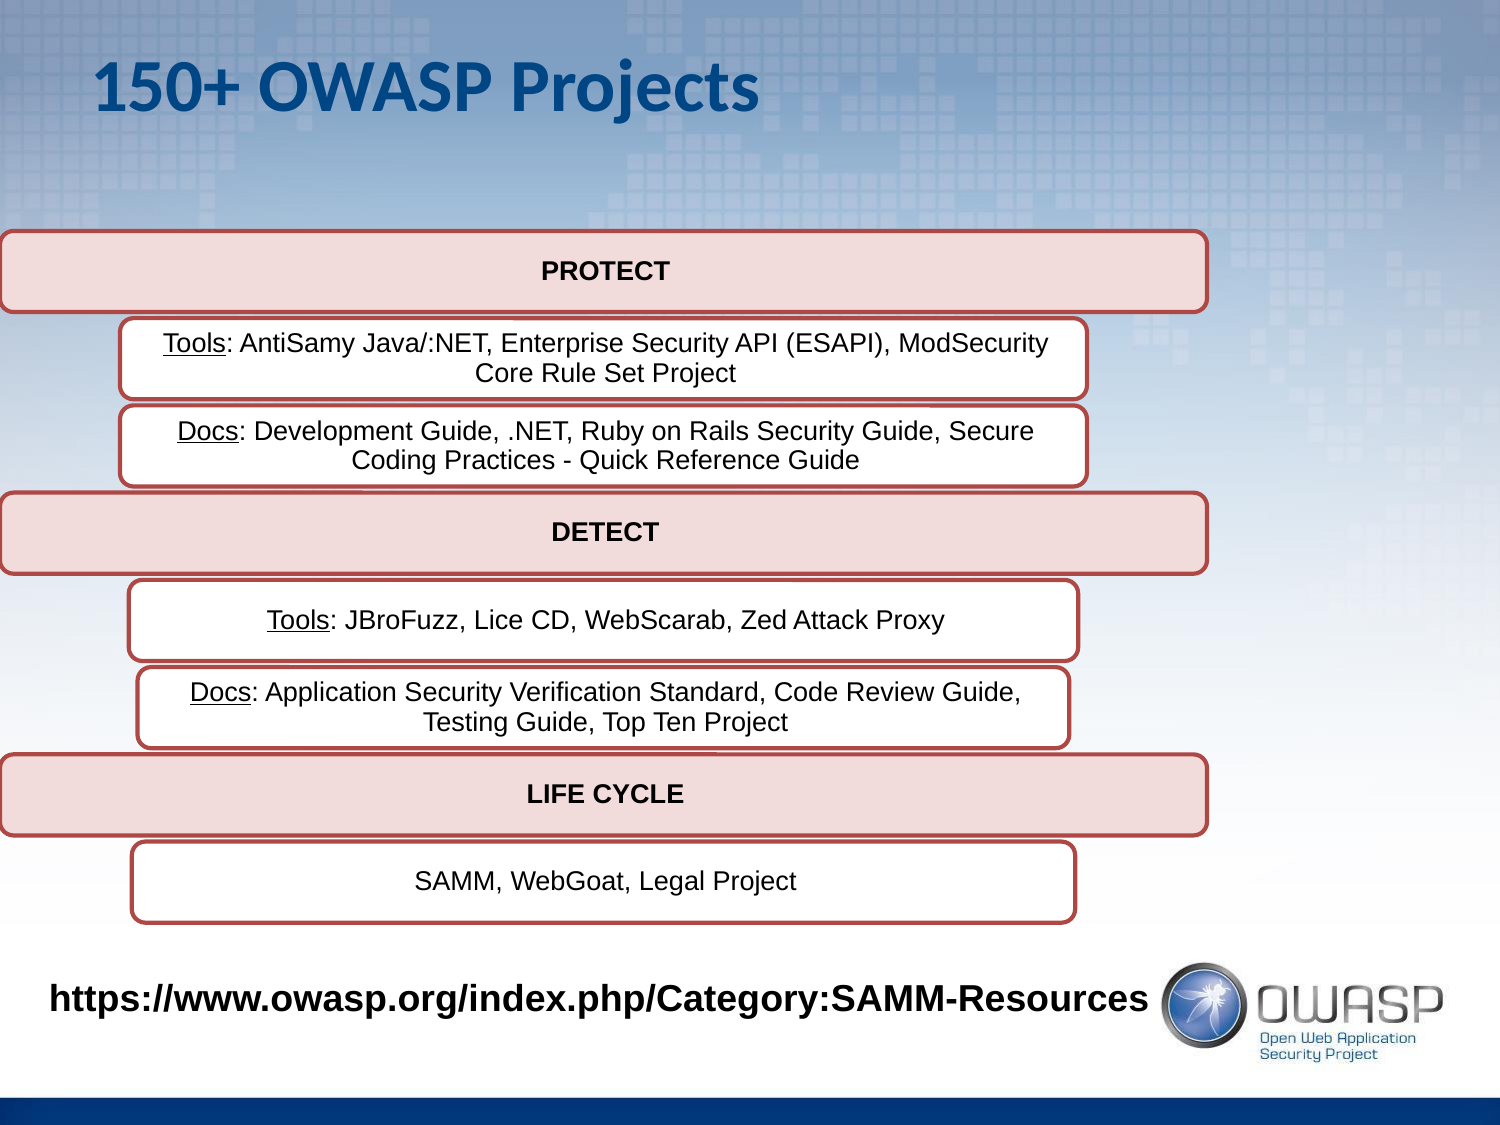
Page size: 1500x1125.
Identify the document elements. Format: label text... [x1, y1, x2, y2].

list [0, 205, 1208, 949]
text_box https://www.owasp.org/index.php/Category:SAMM-Resources [34, 967, 1203, 1027]
title 150+ OWASP Projects [75, 45, 1425, 119]
picture [0, 0, 1500, 1125]
